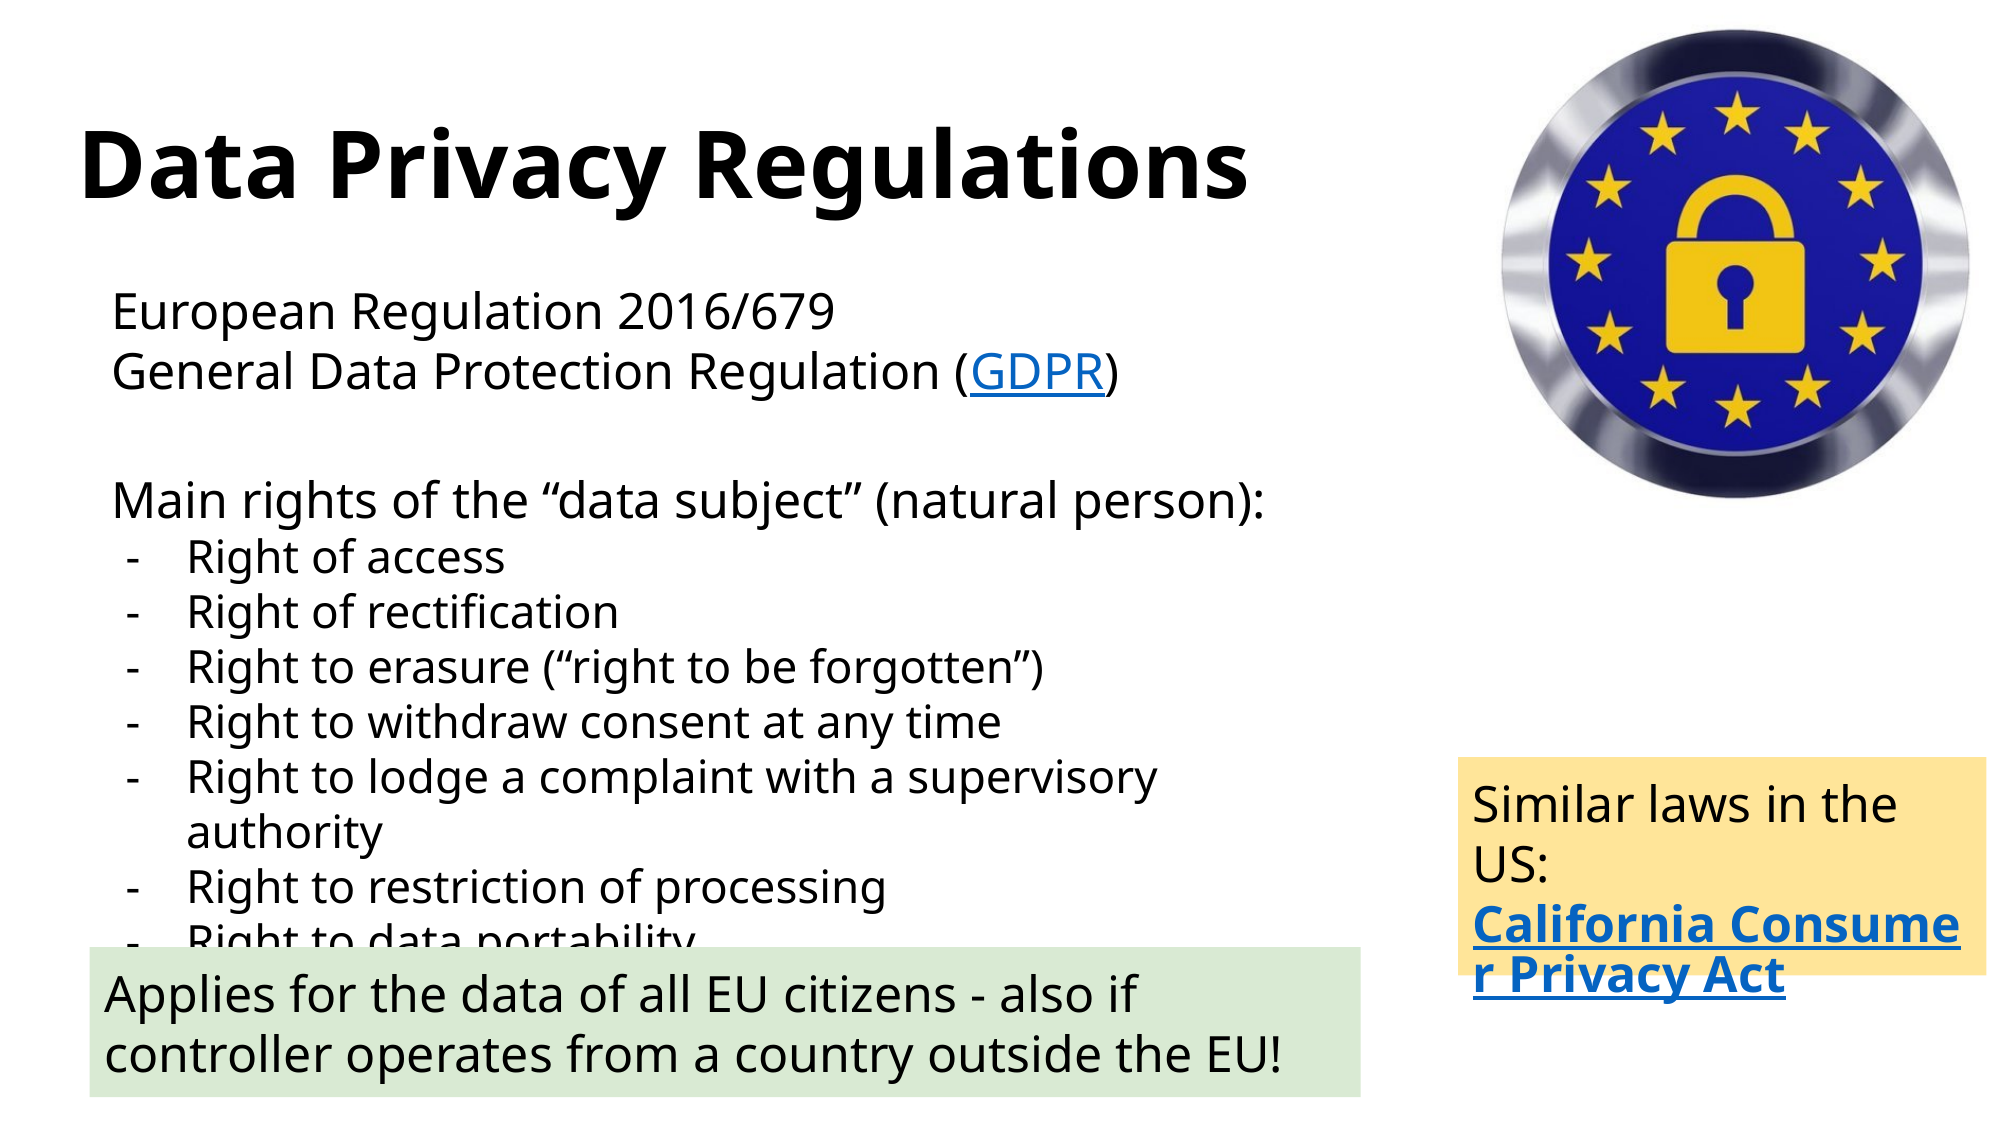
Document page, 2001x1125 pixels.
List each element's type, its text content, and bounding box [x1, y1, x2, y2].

picture [1471, 0, 2000, 529]
text_box European Regulation 2016/679 General Data Protection Regulation (GDPR) Main rights of the “data subject” (natural person): Right of access Right of rectification Right to erasure (“right to be forgotten”) Right to withdraw consent at any time Right to lodge a complaint with a supervisory authority Right to restriction of processing Right to data portability [96, 264, 1368, 983]
text_box Applies for the data of all EU citizens - also if controller operates from a country outside the EU! [89, 947, 1361, 1098]
title Data Privacy Regulations [62, 59, 1466, 278]
text_box Similar laws in the US: California Consumer Privacy Act [1458, 757, 1987, 976]
